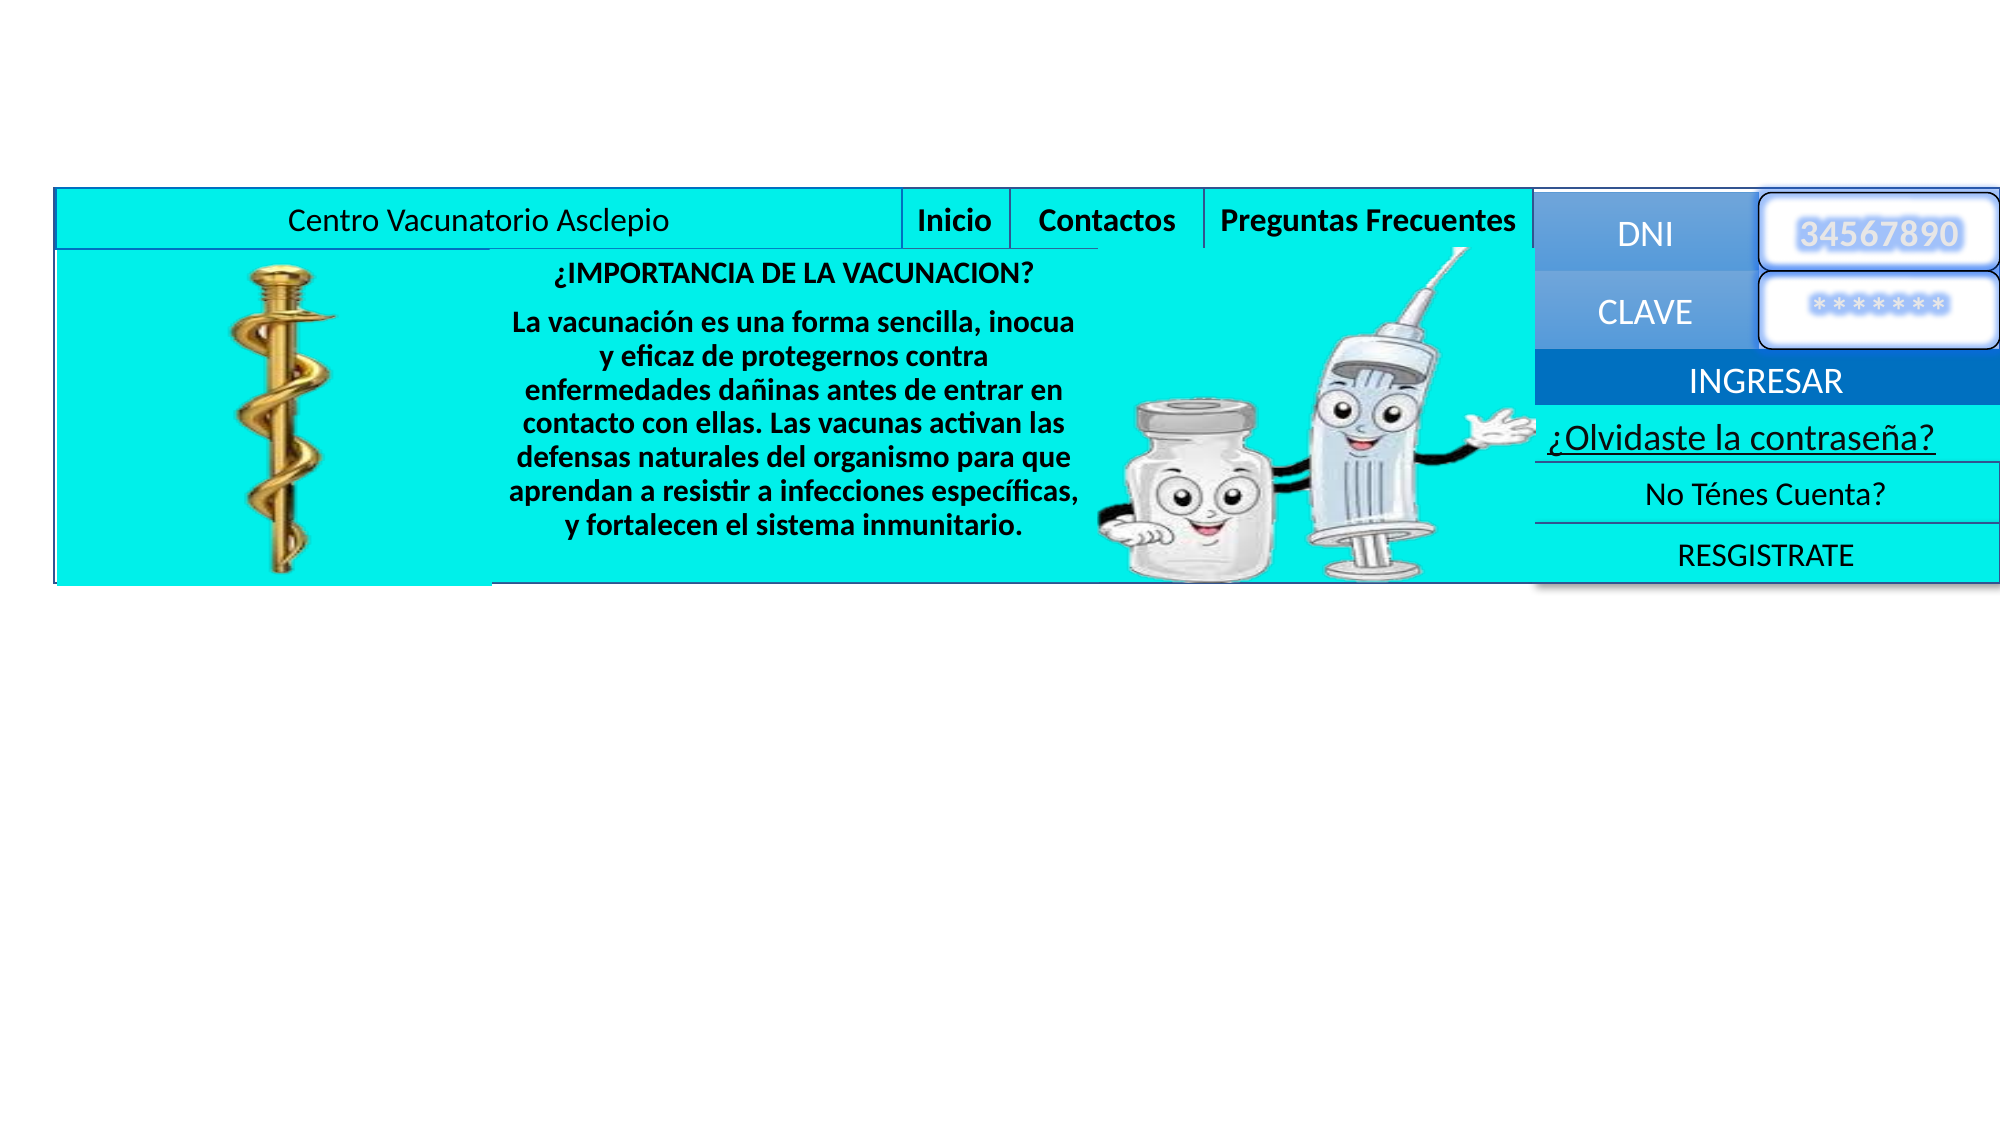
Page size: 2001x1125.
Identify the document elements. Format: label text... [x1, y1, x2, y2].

text_box ******* [1758, 270, 2000, 350]
text_box ¿Olvidaste la contraseña? [1536, 405, 2000, 461]
text_box CLAVE [1536, 270, 1753, 349]
subtitle ¿IMPORTANCIA DE LA VACUNACION? La vacunación es una forma sencilla, inocua y eficaz de protegernos contra enfermedades dañinas antes de entrar en contacto con ellas. Las vacunas activan las defensas naturales del organismo para que aprendan a resistir a infecciones específicas, y fortalecen el sistema inmunitario. [489, 248, 1097, 583]
text_box No Ténes Cuenta? [1536, 461, 2000, 521]
text_box Preguntas Frecuentes [1205, 187, 1534, 247]
text_box Inicio [903, 187, 1011, 248]
text_box Centro Vacunatorio Asclepio [55, 187, 903, 250]
text_box Contactos [1011, 187, 1205, 248]
text_box INGRESAR [1536, 349, 2000, 405]
text_box [1534, 187, 1756, 192]
text_box 34567890 [1758, 192, 2000, 264]
text_box RESGISTRATE [1532, 522, 2000, 584]
text_box DNI [1534, 192, 1752, 270]
text_box [53, 187, 57, 584]
picture [1097, 247, 1536, 583]
picture [57, 249, 492, 586]
